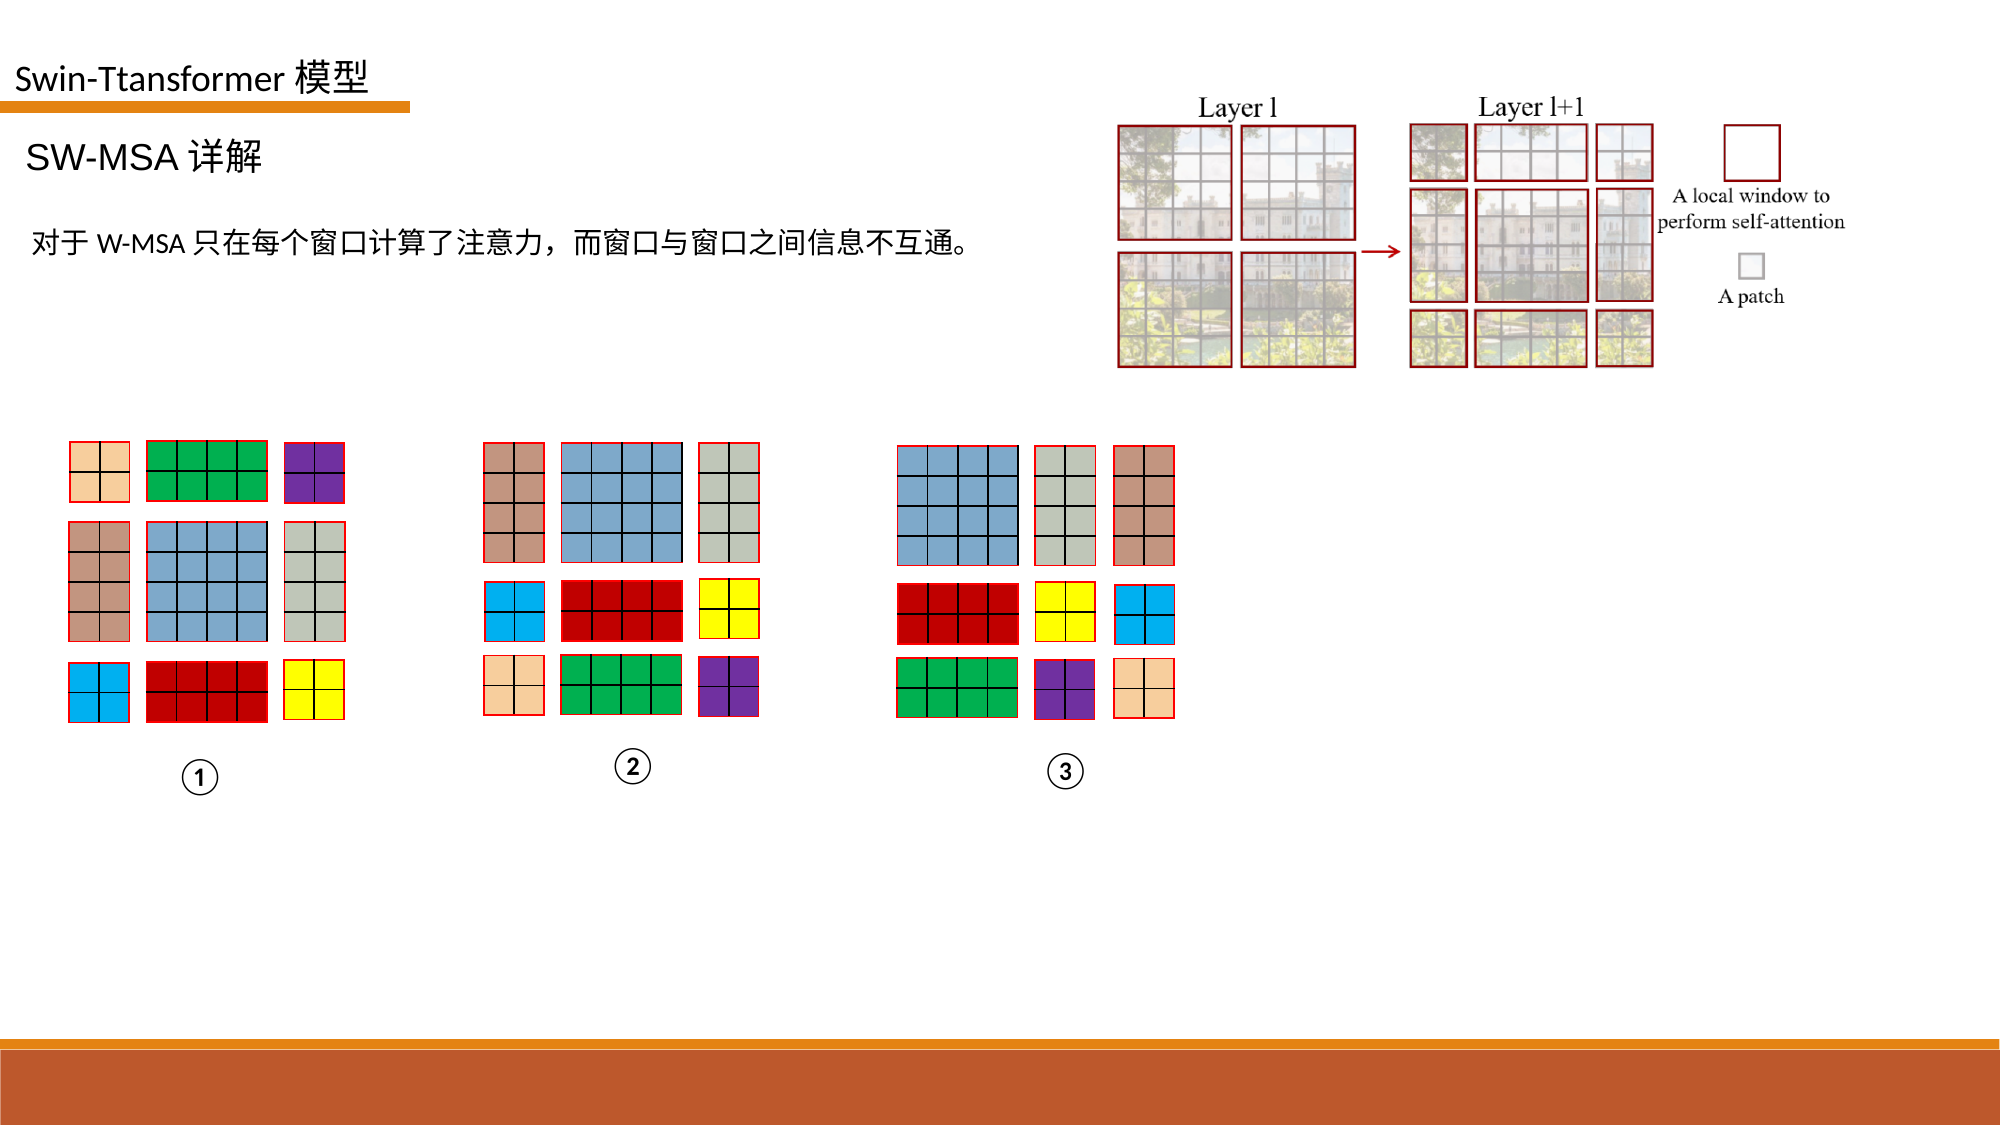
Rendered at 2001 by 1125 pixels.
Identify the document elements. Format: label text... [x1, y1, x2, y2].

table_cell [148, 553, 176, 581]
table_header [208, 663, 236, 691]
table_cell [592, 504, 621, 532]
table_cell [1115, 689, 1143, 717]
table_cell [898, 477, 927, 505]
table_cell [1066, 477, 1095, 505]
table_cell [148, 472, 176, 500]
table_cell [700, 610, 728, 638]
table_header [730, 580, 758, 608]
table_header [71, 443, 99, 471]
table_cell [898, 537, 927, 565]
table_header [178, 523, 206, 551]
table_cell [208, 693, 236, 721]
table_header [958, 659, 987, 687]
table_cell [653, 534, 681, 562]
table_cell [208, 472, 236, 500]
table_header [486, 583, 514, 611]
table_header [1116, 586, 1144, 614]
table_cell [1145, 537, 1173, 565]
table_cell [285, 474, 314, 502]
table_cell [1066, 690, 1094, 719]
table_cell [928, 477, 957, 505]
table_header [592, 444, 621, 472]
table_cell [562, 534, 591, 562]
table_cell [623, 474, 651, 502]
table_header [730, 444, 758, 472]
table_cell [1036, 507, 1064, 535]
table_cell [730, 610, 758, 638]
text_box SW-MSA详解 [10, 125, 436, 186]
table_cell [100, 613, 129, 641]
table_cell [1066, 537, 1095, 565]
table_cell [1066, 613, 1094, 641]
table_cell [485, 504, 513, 532]
text_box ② [593, 733, 650, 794]
table_cell [928, 507, 957, 535]
table_cell [1115, 507, 1143, 535]
table_header [623, 582, 651, 610]
table_header [70, 664, 98, 692]
table_cell [515, 504, 543, 532]
text_box ① [160, 744, 217, 804]
table_cell [959, 507, 987, 535]
table_header [622, 656, 650, 684]
table_header [70, 523, 99, 551]
table_header [208, 442, 236, 470]
table_header [147, 663, 176, 691]
table_cell [928, 537, 957, 565]
table_cell [730, 687, 758, 716]
table_cell [592, 474, 621, 502]
table_cell [238, 583, 266, 611]
table_header [1115, 447, 1143, 475]
table_header [899, 585, 927, 613]
table_header [700, 444, 728, 472]
table_cell [316, 613, 344, 641]
table_header [178, 442, 206, 470]
table_cell [989, 537, 1017, 565]
table_header [285, 444, 314, 472]
table_cell [100, 583, 129, 611]
table_header [515, 444, 543, 472]
table_header [208, 523, 236, 551]
table_cell [592, 686, 620, 714]
table_cell [316, 583, 344, 611]
text_box Swin-Ttansformer模型 [0, 46, 411, 106]
table_cell [148, 613, 176, 641]
table_header [730, 658, 758, 686]
table_header [1036, 661, 1064, 689]
table_header [989, 447, 1017, 475]
table_header [238, 523, 266, 551]
table_cell [1036, 477, 1064, 505]
table_header [929, 585, 957, 613]
table_cell [1036, 690, 1064, 719]
table_cell [71, 473, 99, 501]
table_cell [315, 690, 343, 719]
table_header [1146, 586, 1174, 614]
table_cell [100, 693, 128, 722]
table_cell [316, 553, 344, 581]
table_header [101, 443, 129, 471]
table_header [238, 663, 266, 691]
table_cell [562, 474, 591, 502]
table_cell [515, 686, 543, 714]
table_cell [653, 504, 681, 532]
table_cell [285, 690, 313, 719]
table_header [1066, 661, 1094, 689]
table_cell [928, 689, 956, 717]
table_cell [1145, 507, 1173, 535]
text_box ③ [1026, 739, 1082, 799]
table_cell [653, 474, 681, 502]
table_cell [486, 613, 514, 641]
table_cell [989, 615, 1017, 643]
table_cell [700, 474, 728, 502]
table_header [653, 444, 681, 472]
table_cell [730, 474, 758, 502]
table_cell [70, 613, 99, 641]
table_cell [652, 686, 681, 714]
table_cell [959, 477, 987, 505]
table_cell [959, 615, 987, 643]
table_header [1036, 447, 1064, 475]
table_cell [147, 693, 176, 721]
table_header [562, 656, 590, 684]
table_header [562, 444, 591, 472]
table_header [238, 442, 266, 470]
table_cell [1145, 477, 1173, 505]
table_header [315, 661, 343, 689]
table_header [928, 659, 956, 687]
table_header [485, 444, 513, 472]
table_header [988, 659, 1017, 687]
table_header [1145, 659, 1173, 688]
table_header [1066, 583, 1094, 611]
table_cell [485, 534, 513, 562]
table_cell [1036, 613, 1065, 641]
table_cell [898, 507, 927, 535]
table_header [315, 444, 343, 472]
table_cell [929, 615, 957, 643]
table_header [652, 656, 681, 684]
table_header [148, 442, 176, 470]
table_cell [562, 504, 591, 532]
table_header [316, 523, 344, 551]
table_cell [622, 686, 650, 714]
table_header [623, 444, 651, 472]
table_header [700, 580, 728, 608]
table_cell [515, 613, 544, 641]
table_header [898, 447, 927, 475]
table_header [1036, 583, 1065, 611]
table_cell [70, 583, 99, 611]
table_header [653, 582, 681, 610]
table_header [515, 656, 543, 685]
table_cell [700, 534, 728, 562]
table_header [592, 656, 620, 684]
table_cell [989, 477, 1017, 505]
table_header [515, 583, 544, 611]
table_cell [285, 553, 314, 581]
table_cell [898, 689, 926, 717]
table_cell [238, 693, 266, 721]
table_cell [208, 553, 236, 581]
table_cell [562, 686, 590, 714]
table_header [700, 658, 728, 686]
table_header [485, 656, 513, 685]
table_header [177, 663, 206, 691]
table_cell [100, 553, 129, 581]
table_header [989, 585, 1017, 613]
table_cell [623, 612, 651, 640]
table_cell [178, 613, 206, 641]
table_cell [700, 687, 728, 716]
table_header [959, 447, 987, 475]
table_header [285, 523, 314, 551]
table_cell [592, 534, 621, 562]
table_cell [1145, 689, 1173, 717]
table_cell [958, 689, 987, 717]
table_cell [177, 693, 206, 721]
table_cell [208, 583, 236, 611]
table_cell [238, 472, 266, 500]
table_cell [148, 583, 176, 611]
table_cell [623, 534, 651, 562]
table_cell [208, 613, 236, 641]
picture [1089, 57, 1863, 377]
table_cell [485, 474, 513, 502]
table_cell [959, 537, 987, 565]
table_cell [515, 534, 543, 562]
table_cell [623, 504, 651, 532]
table_header [1066, 447, 1095, 475]
table_header [1115, 659, 1143, 688]
table_cell [700, 504, 728, 532]
table_cell [485, 686, 513, 714]
table_header [148, 523, 176, 551]
table_cell [1115, 537, 1143, 565]
table_cell [285, 583, 314, 611]
table_header [100, 523, 129, 551]
text_box 对于W-MSA只在每个窗口计算了注意力，而窗口与窗口之间信息不互通。 [16, 216, 1046, 267]
table_cell [238, 553, 266, 581]
table_cell [1066, 507, 1095, 535]
table_cell [178, 472, 206, 500]
table_cell [653, 612, 681, 640]
table_cell [70, 553, 99, 581]
table_cell [593, 612, 621, 640]
table_header [1145, 447, 1173, 475]
table_cell [988, 689, 1017, 717]
table_cell [70, 693, 98, 722]
table_cell [1115, 477, 1143, 505]
table_cell [730, 534, 758, 562]
table_header [928, 447, 957, 475]
table_header [100, 664, 128, 692]
table_cell [730, 504, 758, 532]
table_cell [315, 474, 343, 502]
table_header [285, 661, 313, 689]
table_cell [1116, 616, 1144, 644]
table_header [898, 659, 926, 687]
table_cell [178, 553, 206, 581]
table_header [593, 582, 621, 610]
table_cell [563, 612, 591, 640]
table_cell [101, 473, 129, 501]
table_cell [238, 613, 266, 641]
table_header [563, 582, 591, 610]
table_cell [899, 615, 927, 643]
table_cell [515, 474, 543, 502]
table_cell [178, 583, 206, 611]
table_cell [1146, 616, 1174, 644]
table_cell [1036, 537, 1064, 565]
table_cell [285, 613, 314, 641]
table_header [959, 585, 987, 613]
table_cell [989, 507, 1017, 535]
